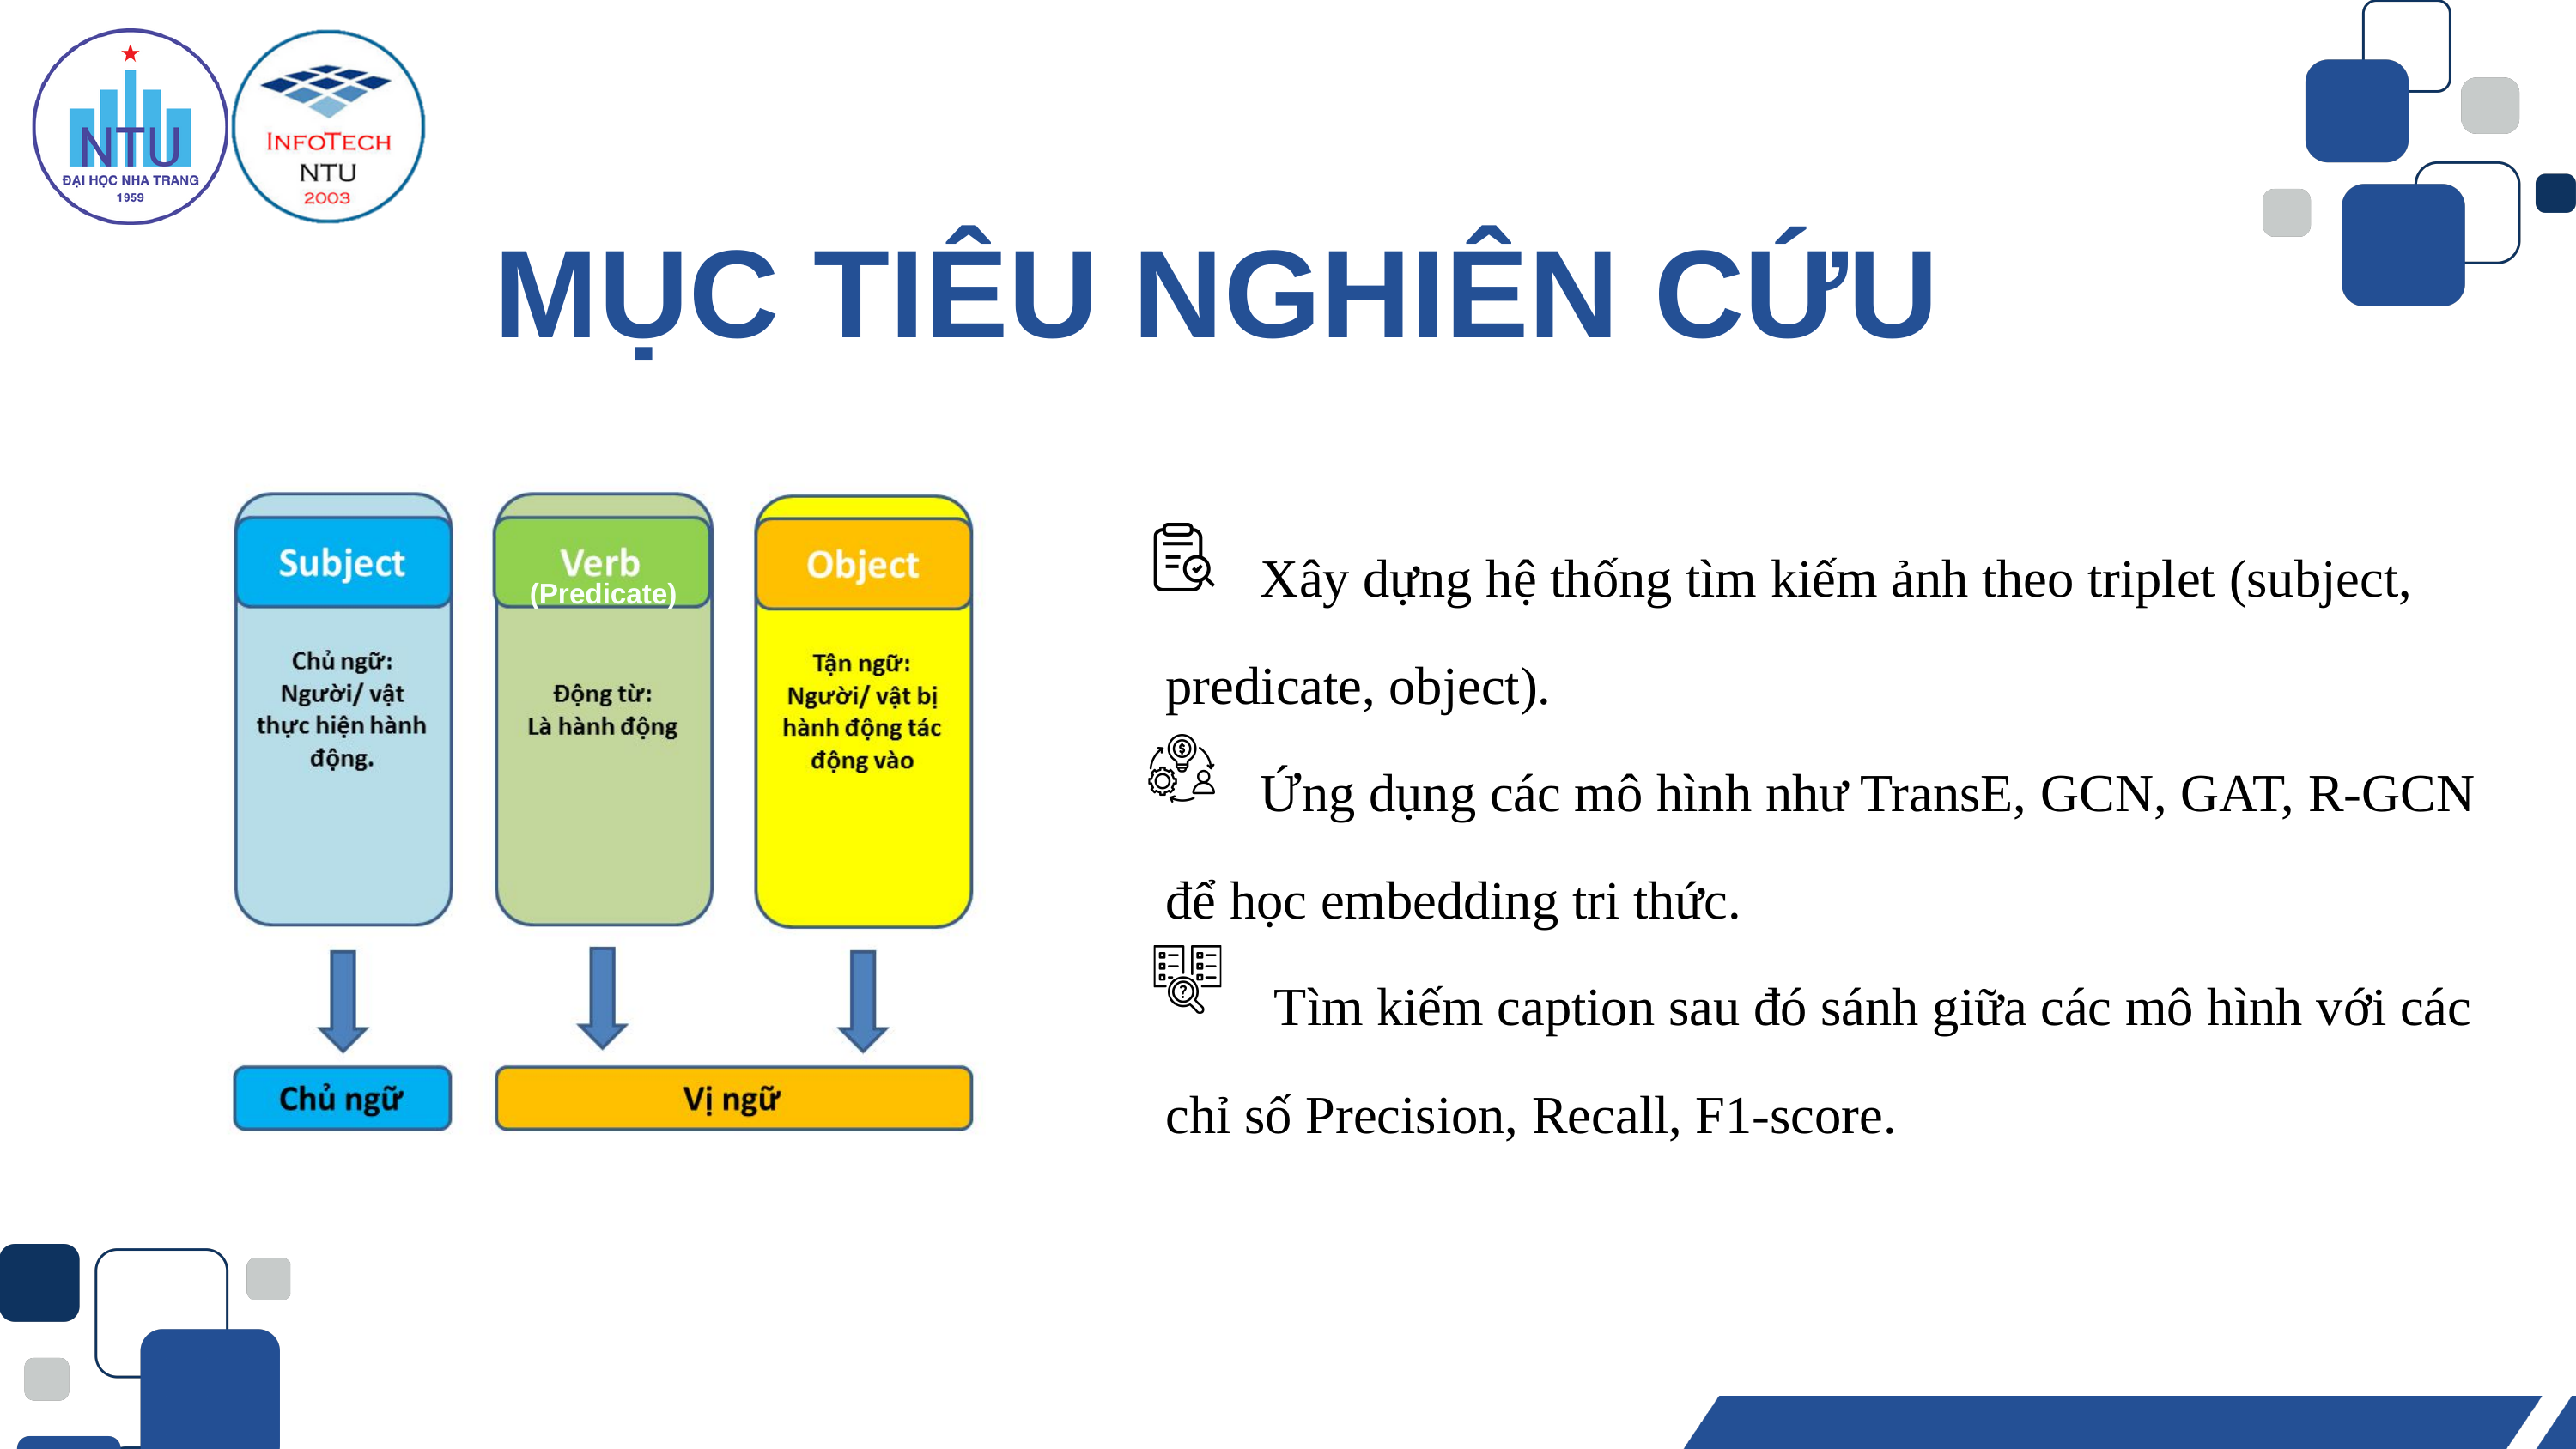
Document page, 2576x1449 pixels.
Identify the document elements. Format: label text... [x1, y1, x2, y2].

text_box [210, 394, 1289, 1194]
text_box [0, 1244, 291, 1449]
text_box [32, 28, 427, 225]
text_box [2263, 0, 2576, 306]
text_box [1655, 1396, 2576, 1449]
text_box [1147, 500, 2505, 1137]
text_box MỤC TIÊU NGHIÊN CỨU [494, 187, 2082, 363]
